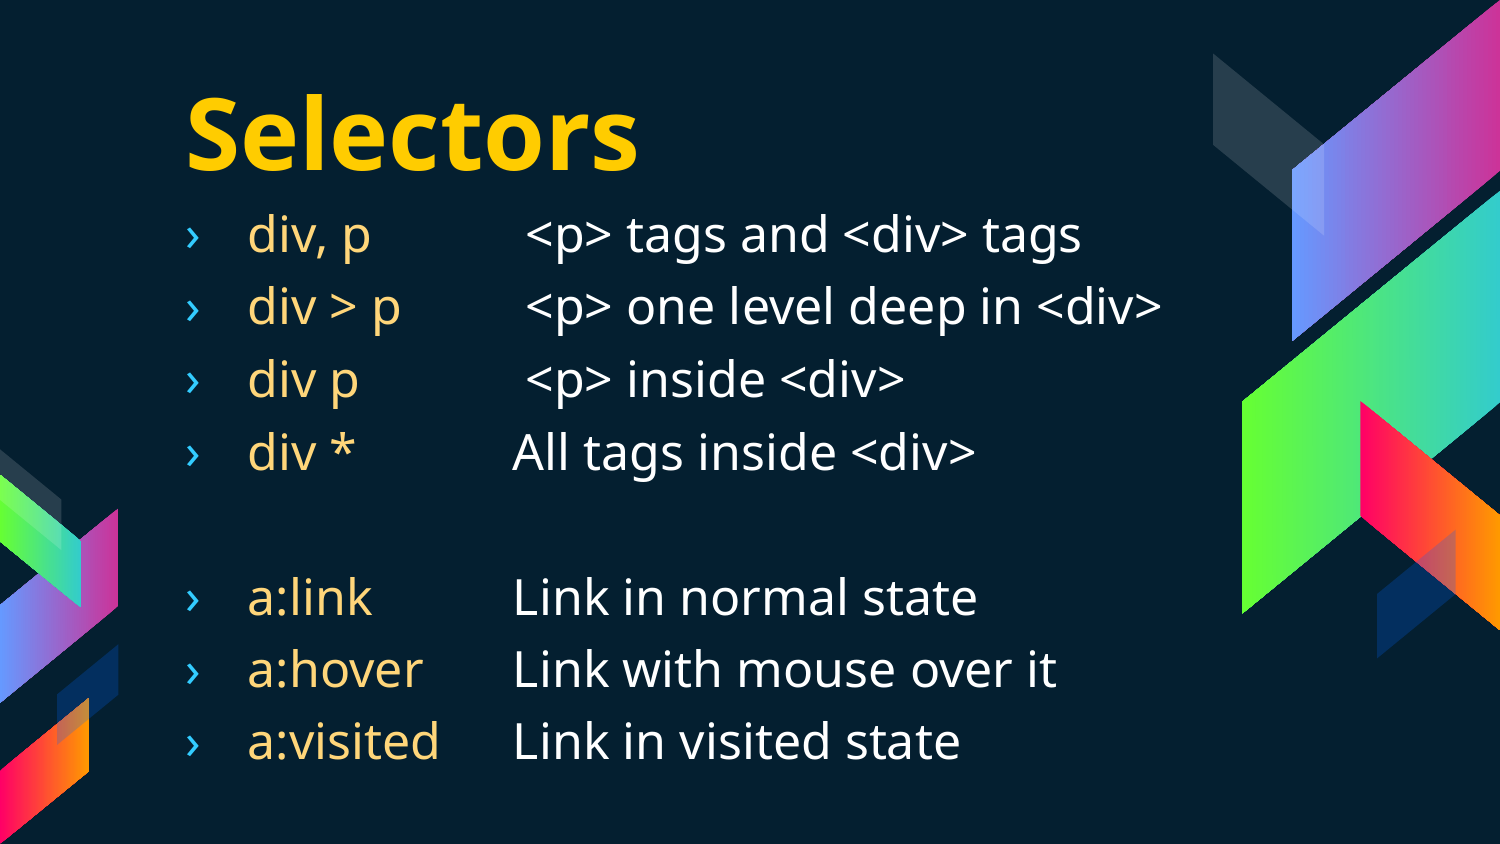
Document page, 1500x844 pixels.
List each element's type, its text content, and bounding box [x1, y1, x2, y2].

text_box <p> tags and <div> tags <p> one level deep in <div> <p> inside <div> All tags inside <div> Link in normal state Link with mouse over it Link in visited state [485, 54, 1314, 463]
text_box Selectors div, p div > p div p div * a:link a:hover a:visited [157, 54, 485, 463]
